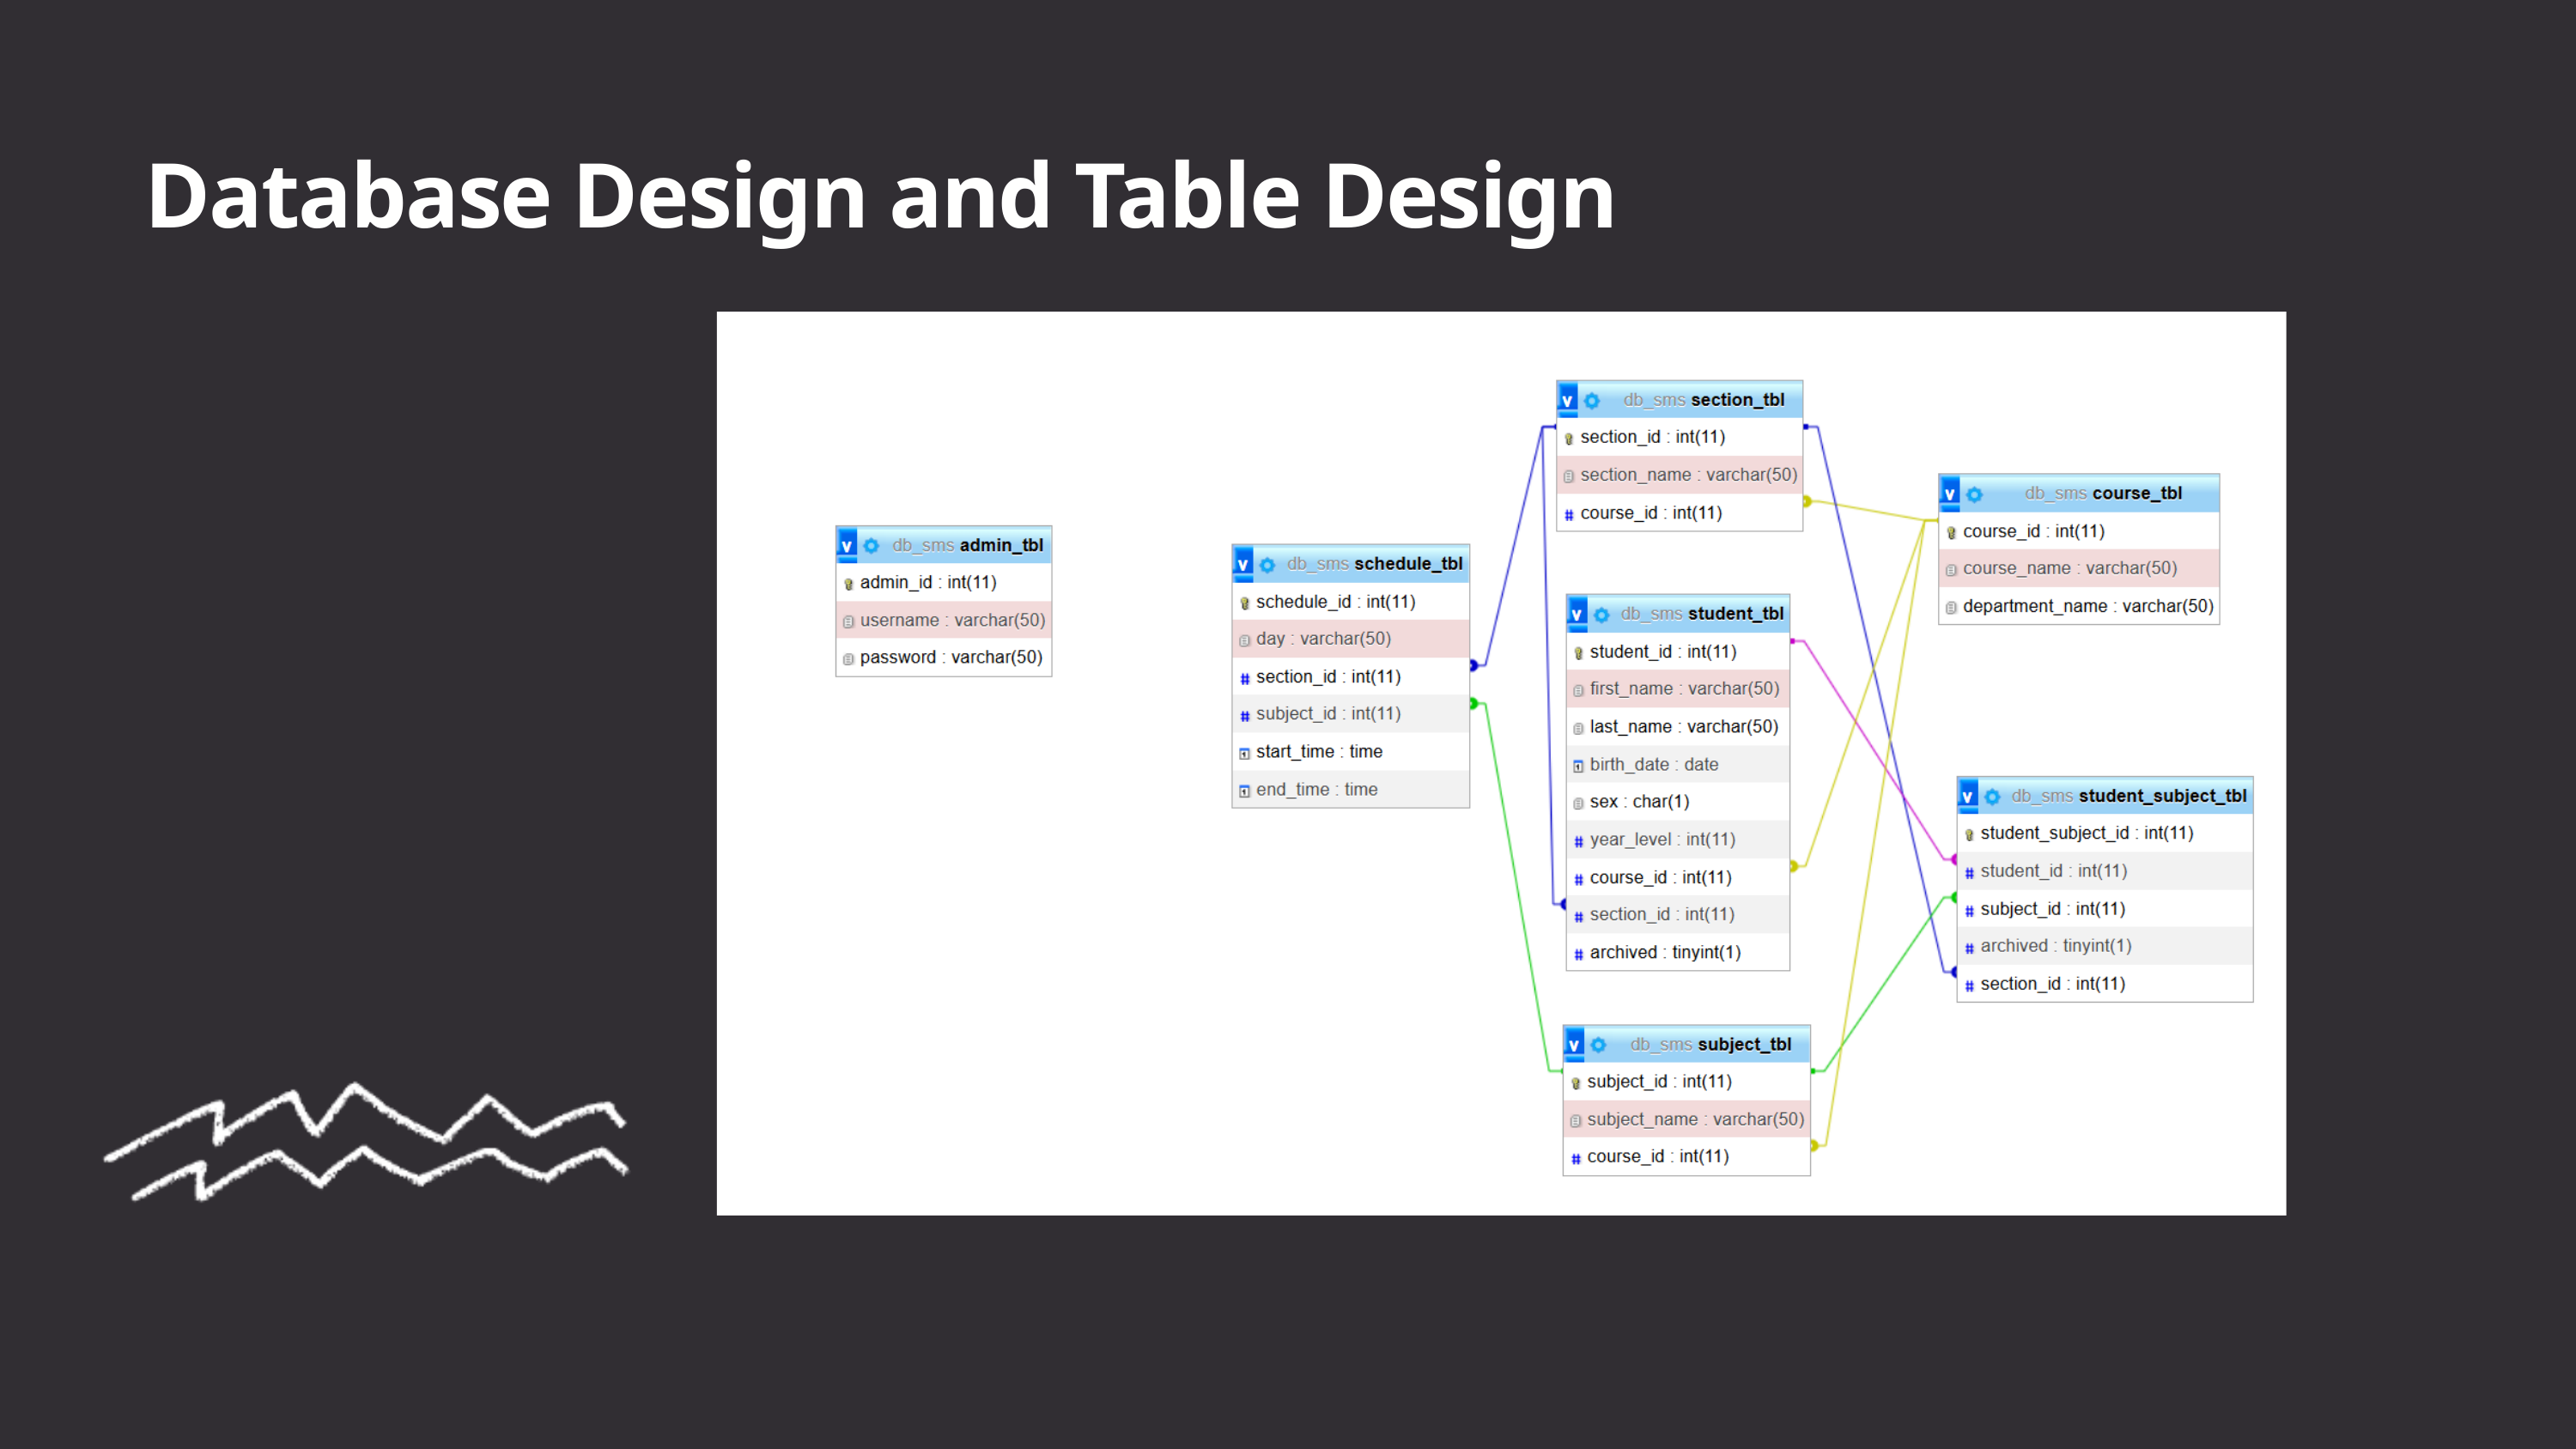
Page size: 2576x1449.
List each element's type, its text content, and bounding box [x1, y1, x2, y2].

picture [58, 1026, 690, 1229]
text_box Database Design and Table Design [144, 161, 1691, 246]
text_box [716, 312, 2287, 1216]
